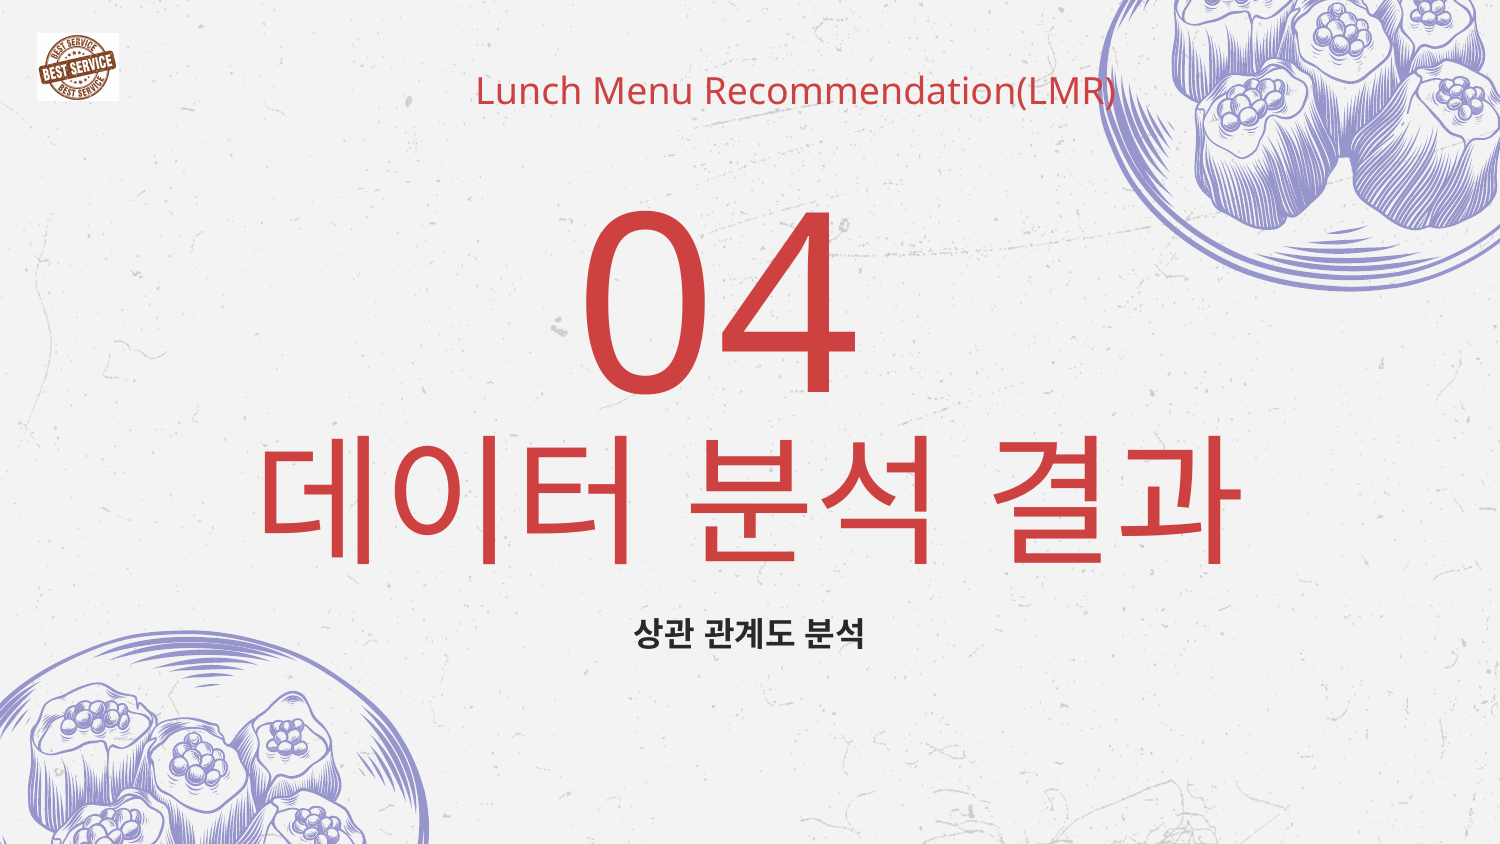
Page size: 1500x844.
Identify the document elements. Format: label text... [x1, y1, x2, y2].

title 04 [462, 139, 876, 393]
picture [37, 33, 120, 101]
title Lunch Menu Recommendation(LMR) [275, 62, 1090, 130]
subtitle 상관 관계도 분석 [527, 604, 973, 692]
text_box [1095, 0, 1500, 292]
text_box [0, 630, 436, 844]
text_box 데이터 분석 결과 [0, 393, 1500, 595]
